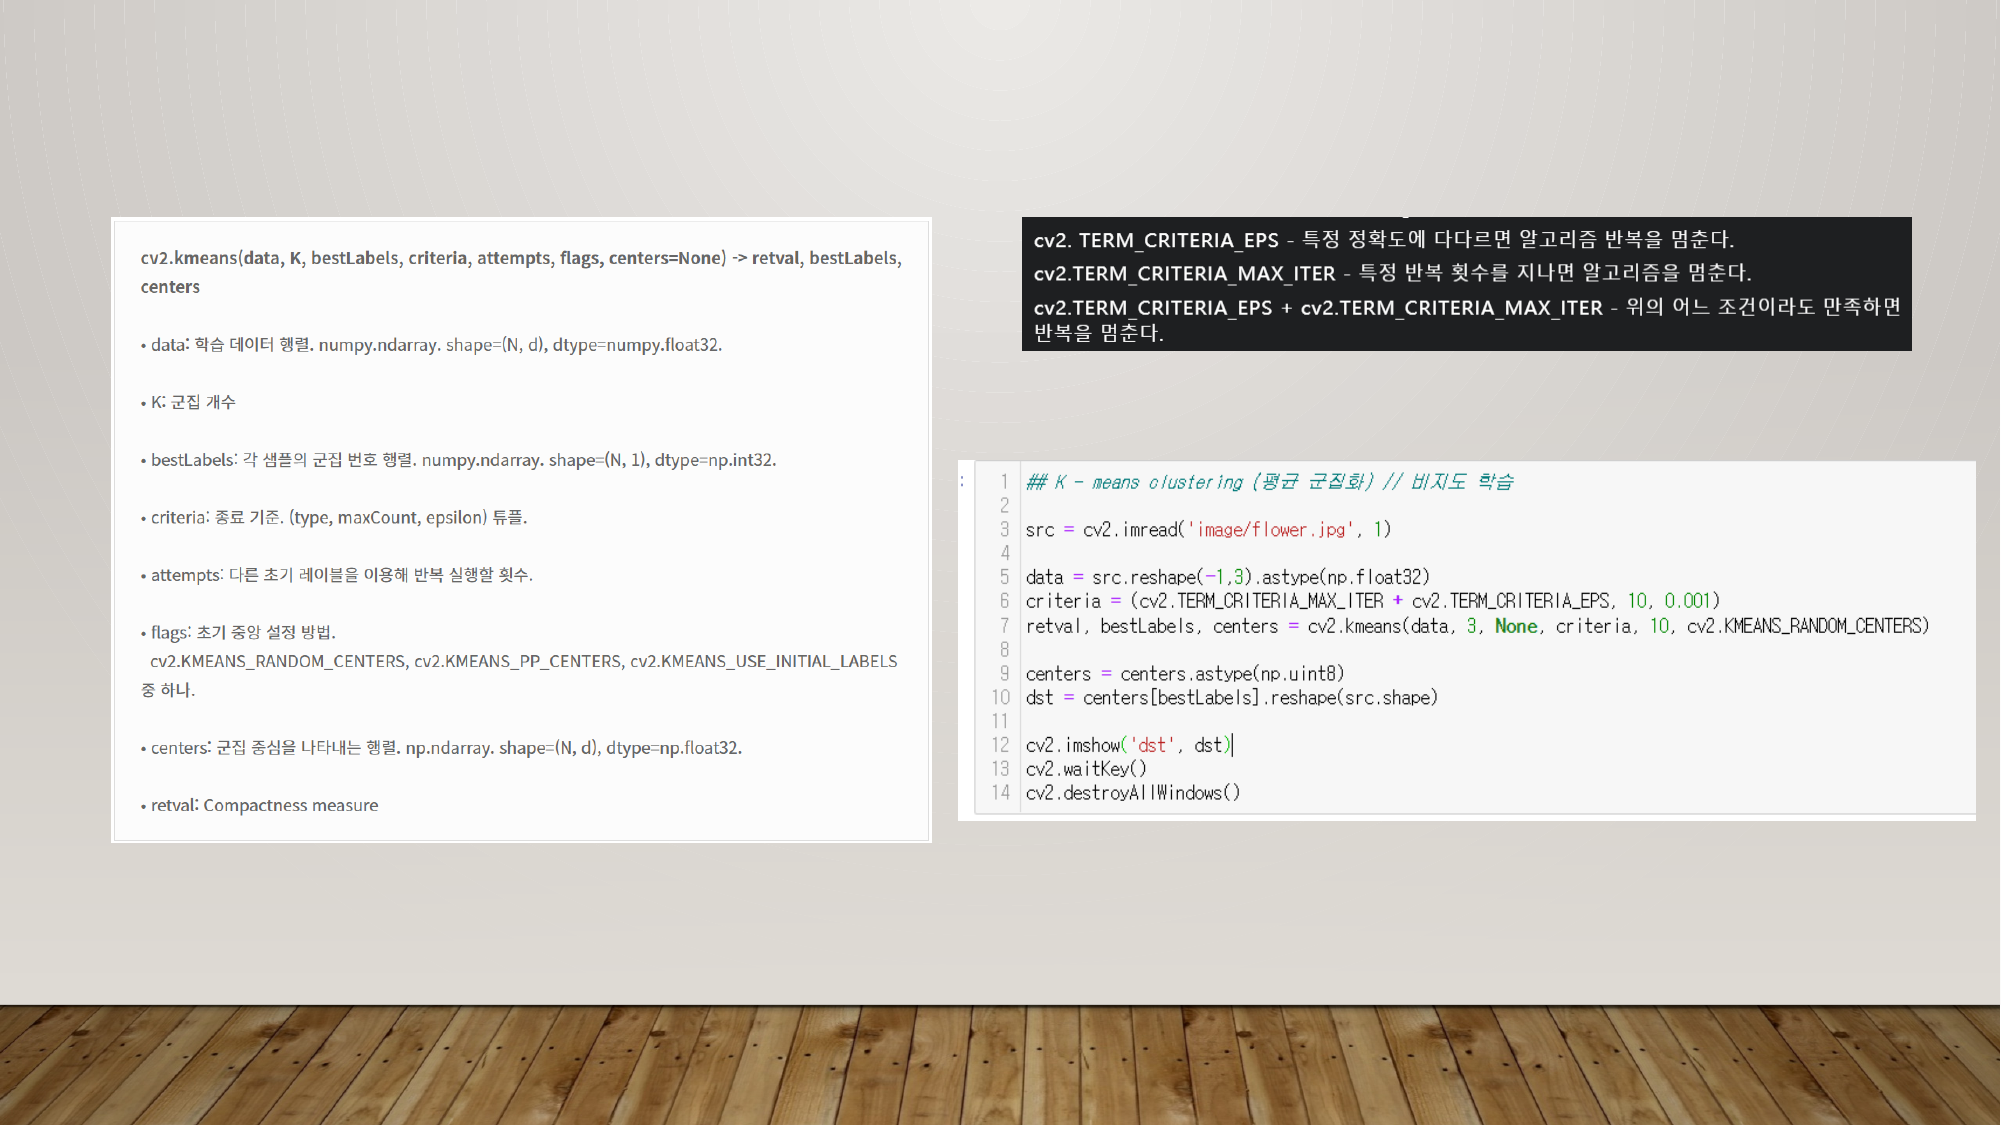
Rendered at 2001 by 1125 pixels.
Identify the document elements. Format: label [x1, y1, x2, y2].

picture [958, 460, 1976, 821]
picture [110, 217, 932, 843]
picture [0, 1005, 2000, 1125]
picture [1022, 217, 1912, 351]
